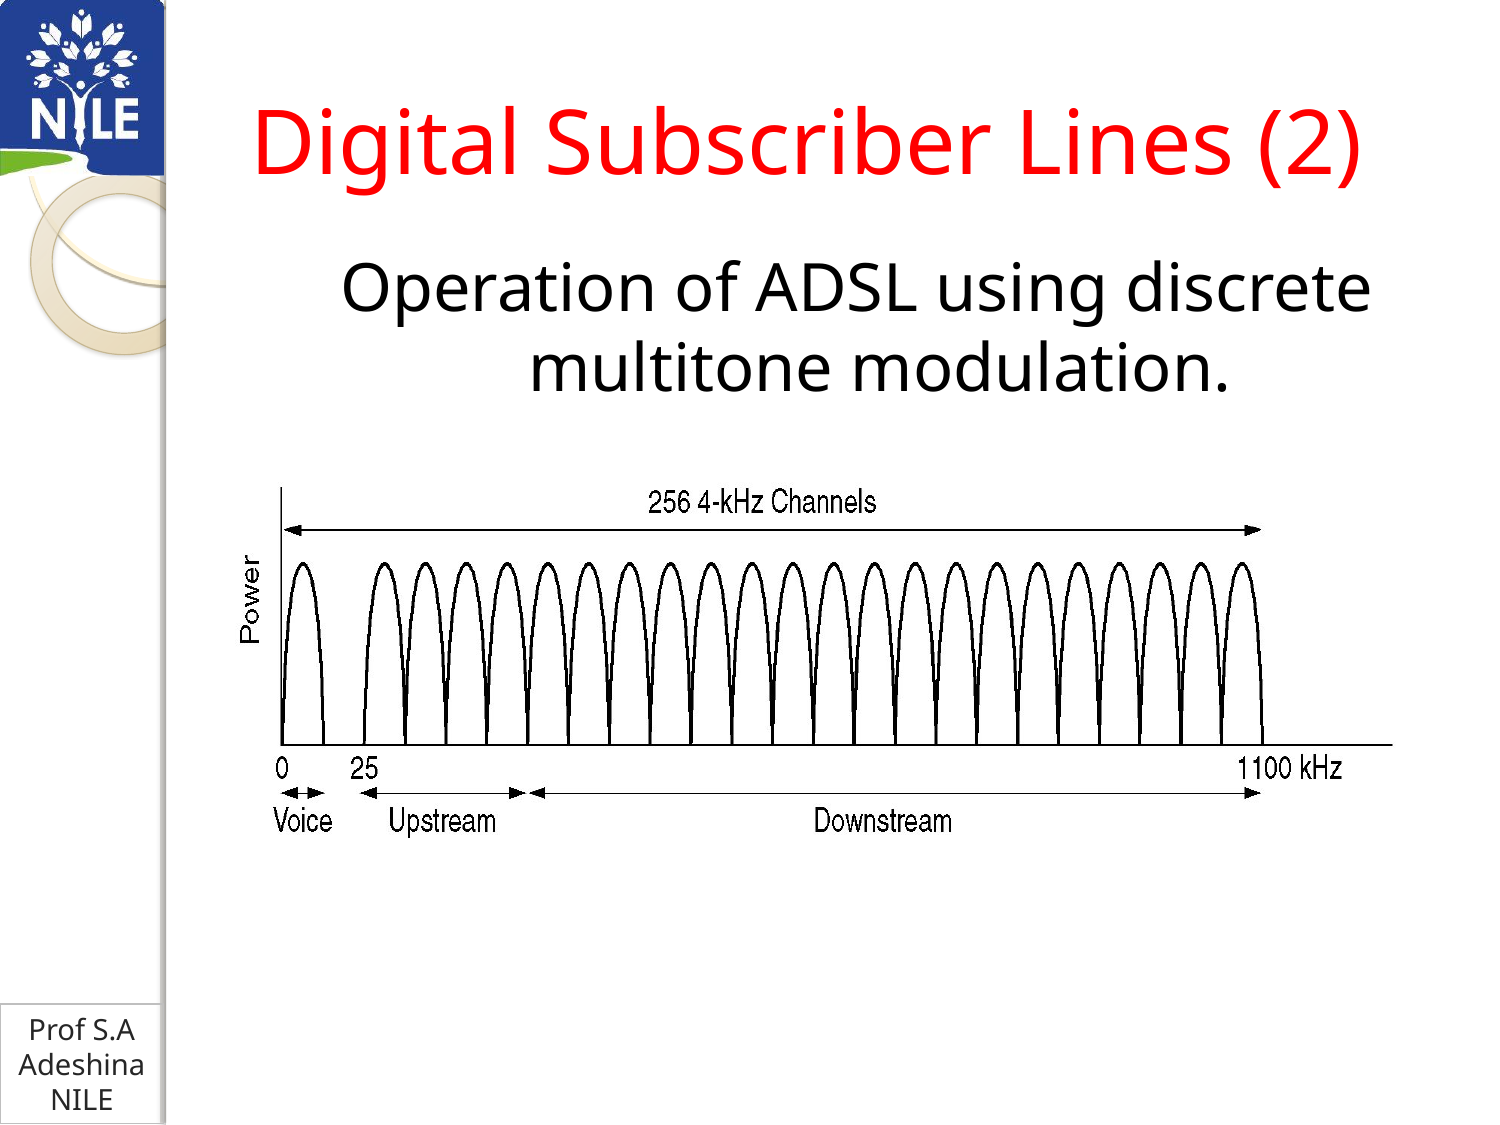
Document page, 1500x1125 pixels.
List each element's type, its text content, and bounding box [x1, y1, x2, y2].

picture [0, 0, 164, 176]
title Digital Subscriber Lines (2) [235, 45, 1466, 233]
list Operation of ADSL using discrete multitone modulation. [235, 237, 1466, 1026]
text_box Prof S.A Adeshina NILE [0, 1003, 164, 1124]
picture [235, 482, 1400, 838]
